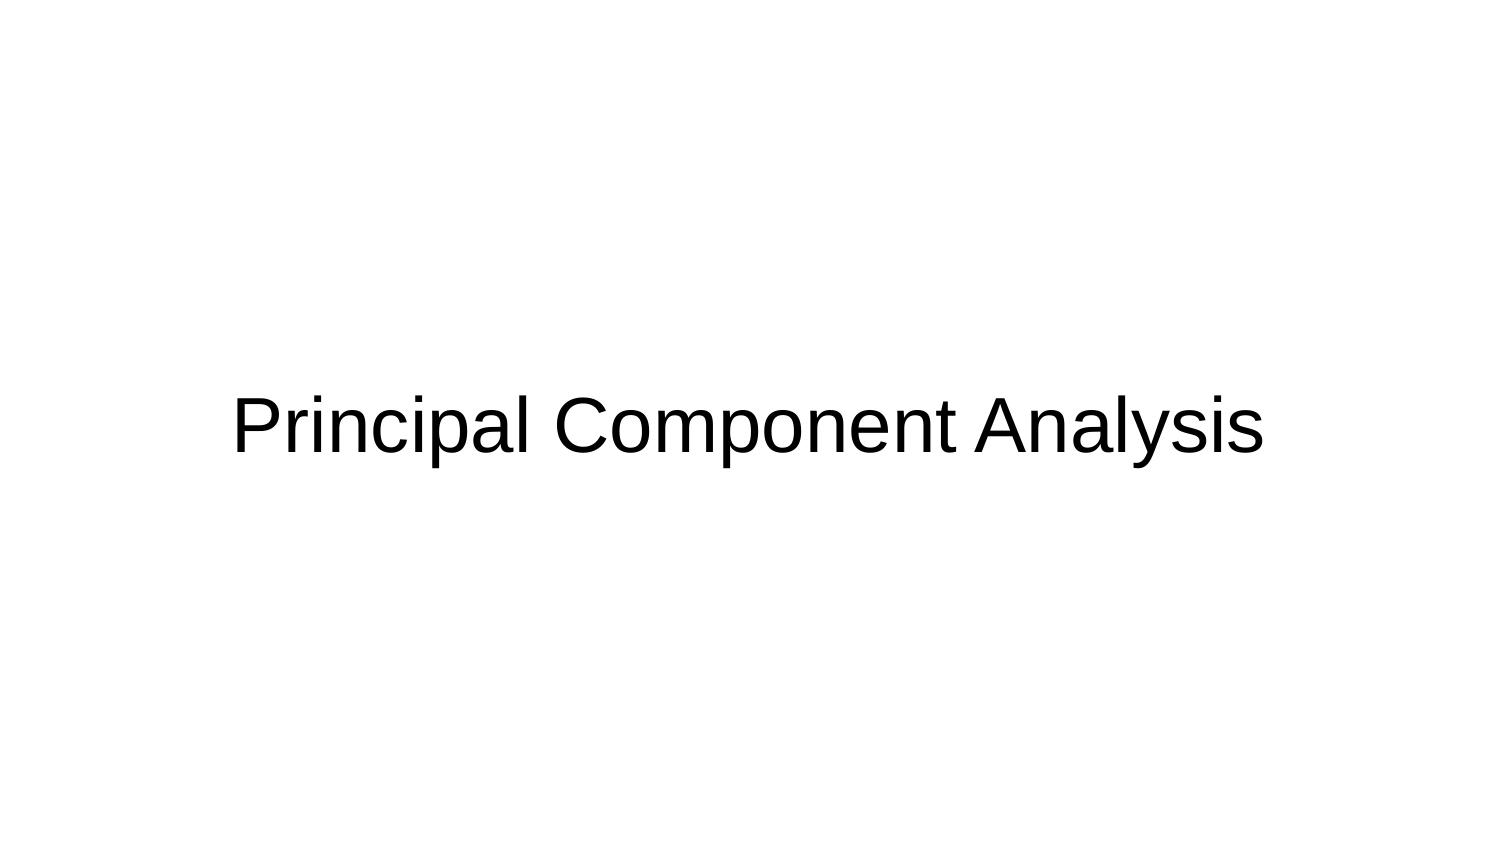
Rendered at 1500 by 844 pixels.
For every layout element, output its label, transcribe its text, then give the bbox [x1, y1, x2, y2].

text_box Principal Component Analysis [192, 366, 1308, 476]
